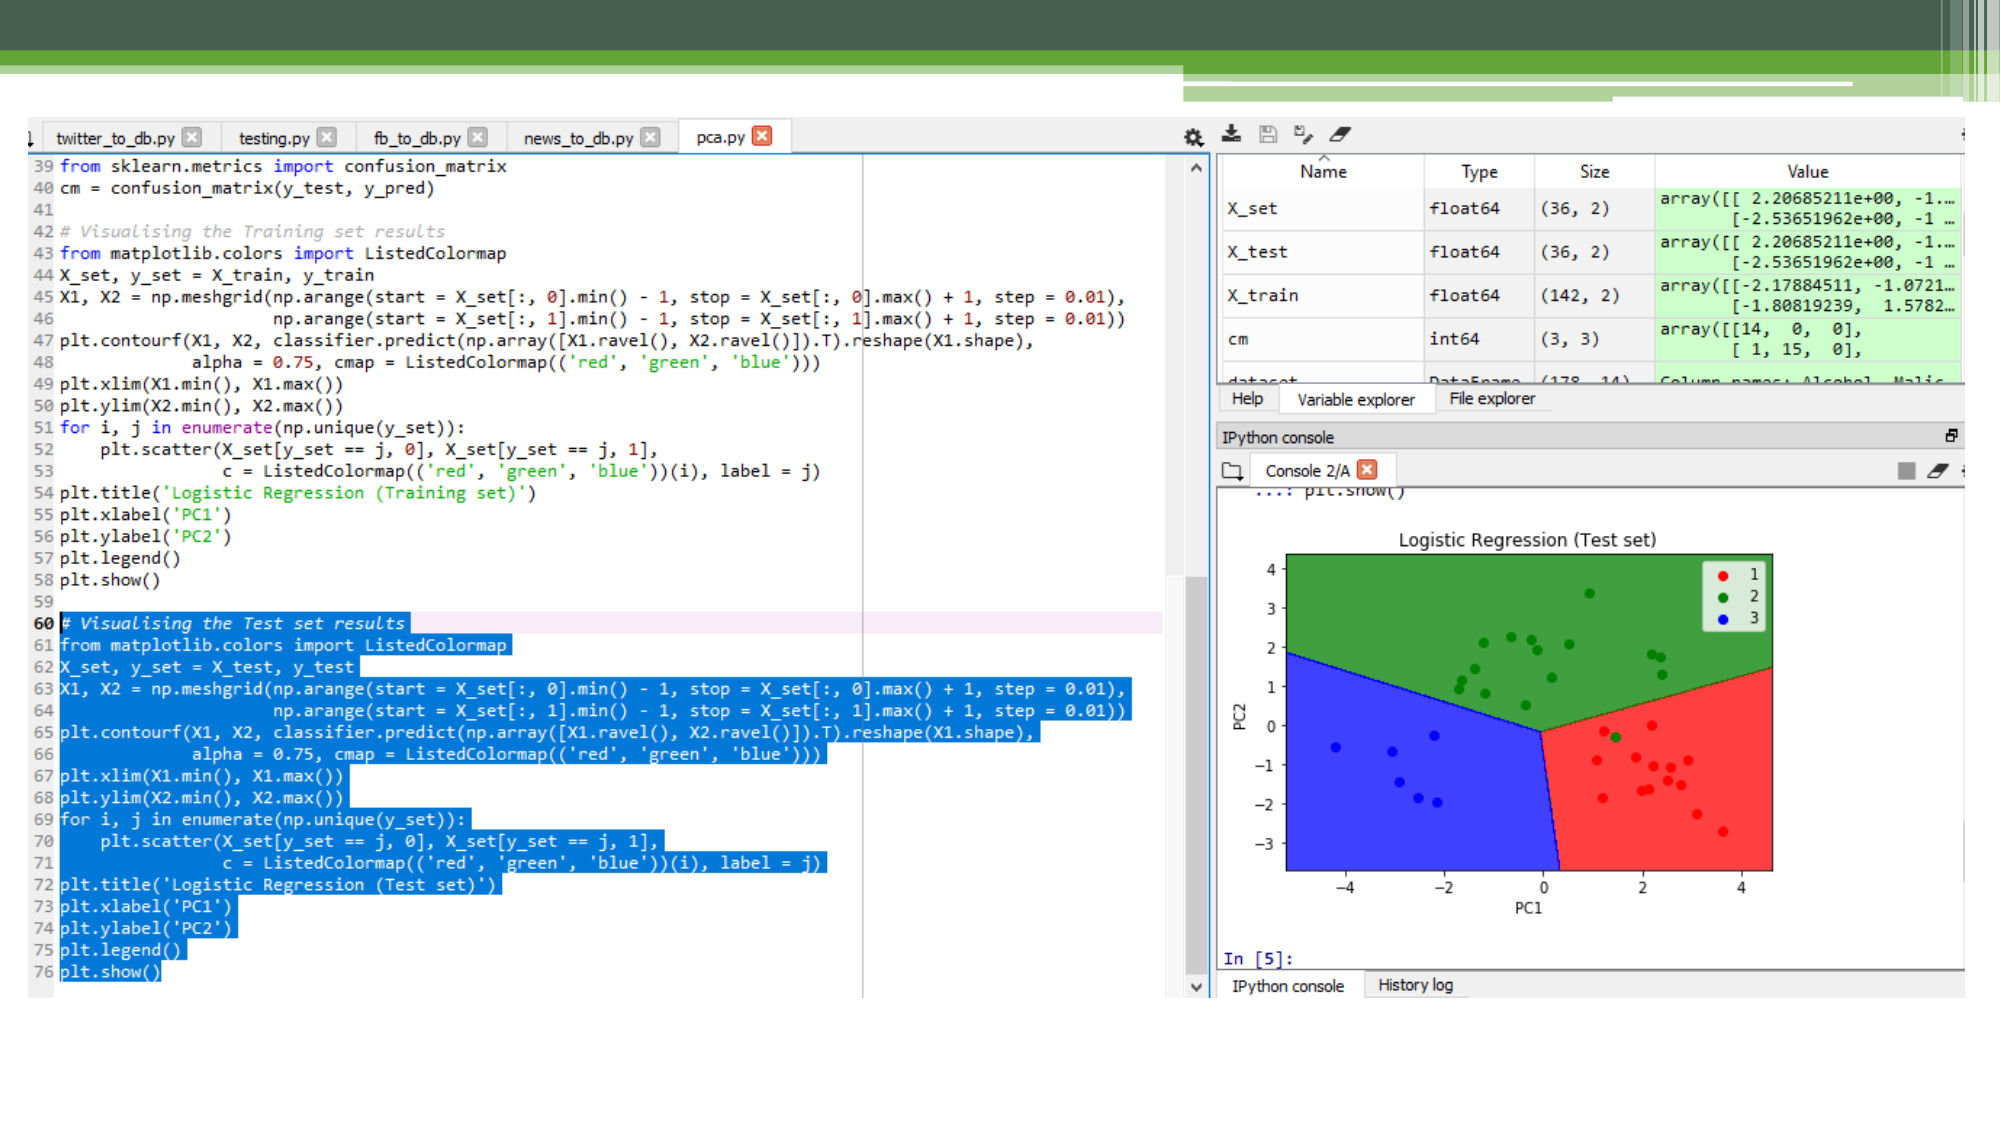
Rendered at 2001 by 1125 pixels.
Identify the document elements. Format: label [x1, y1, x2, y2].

picture [28, 117, 1965, 999]
